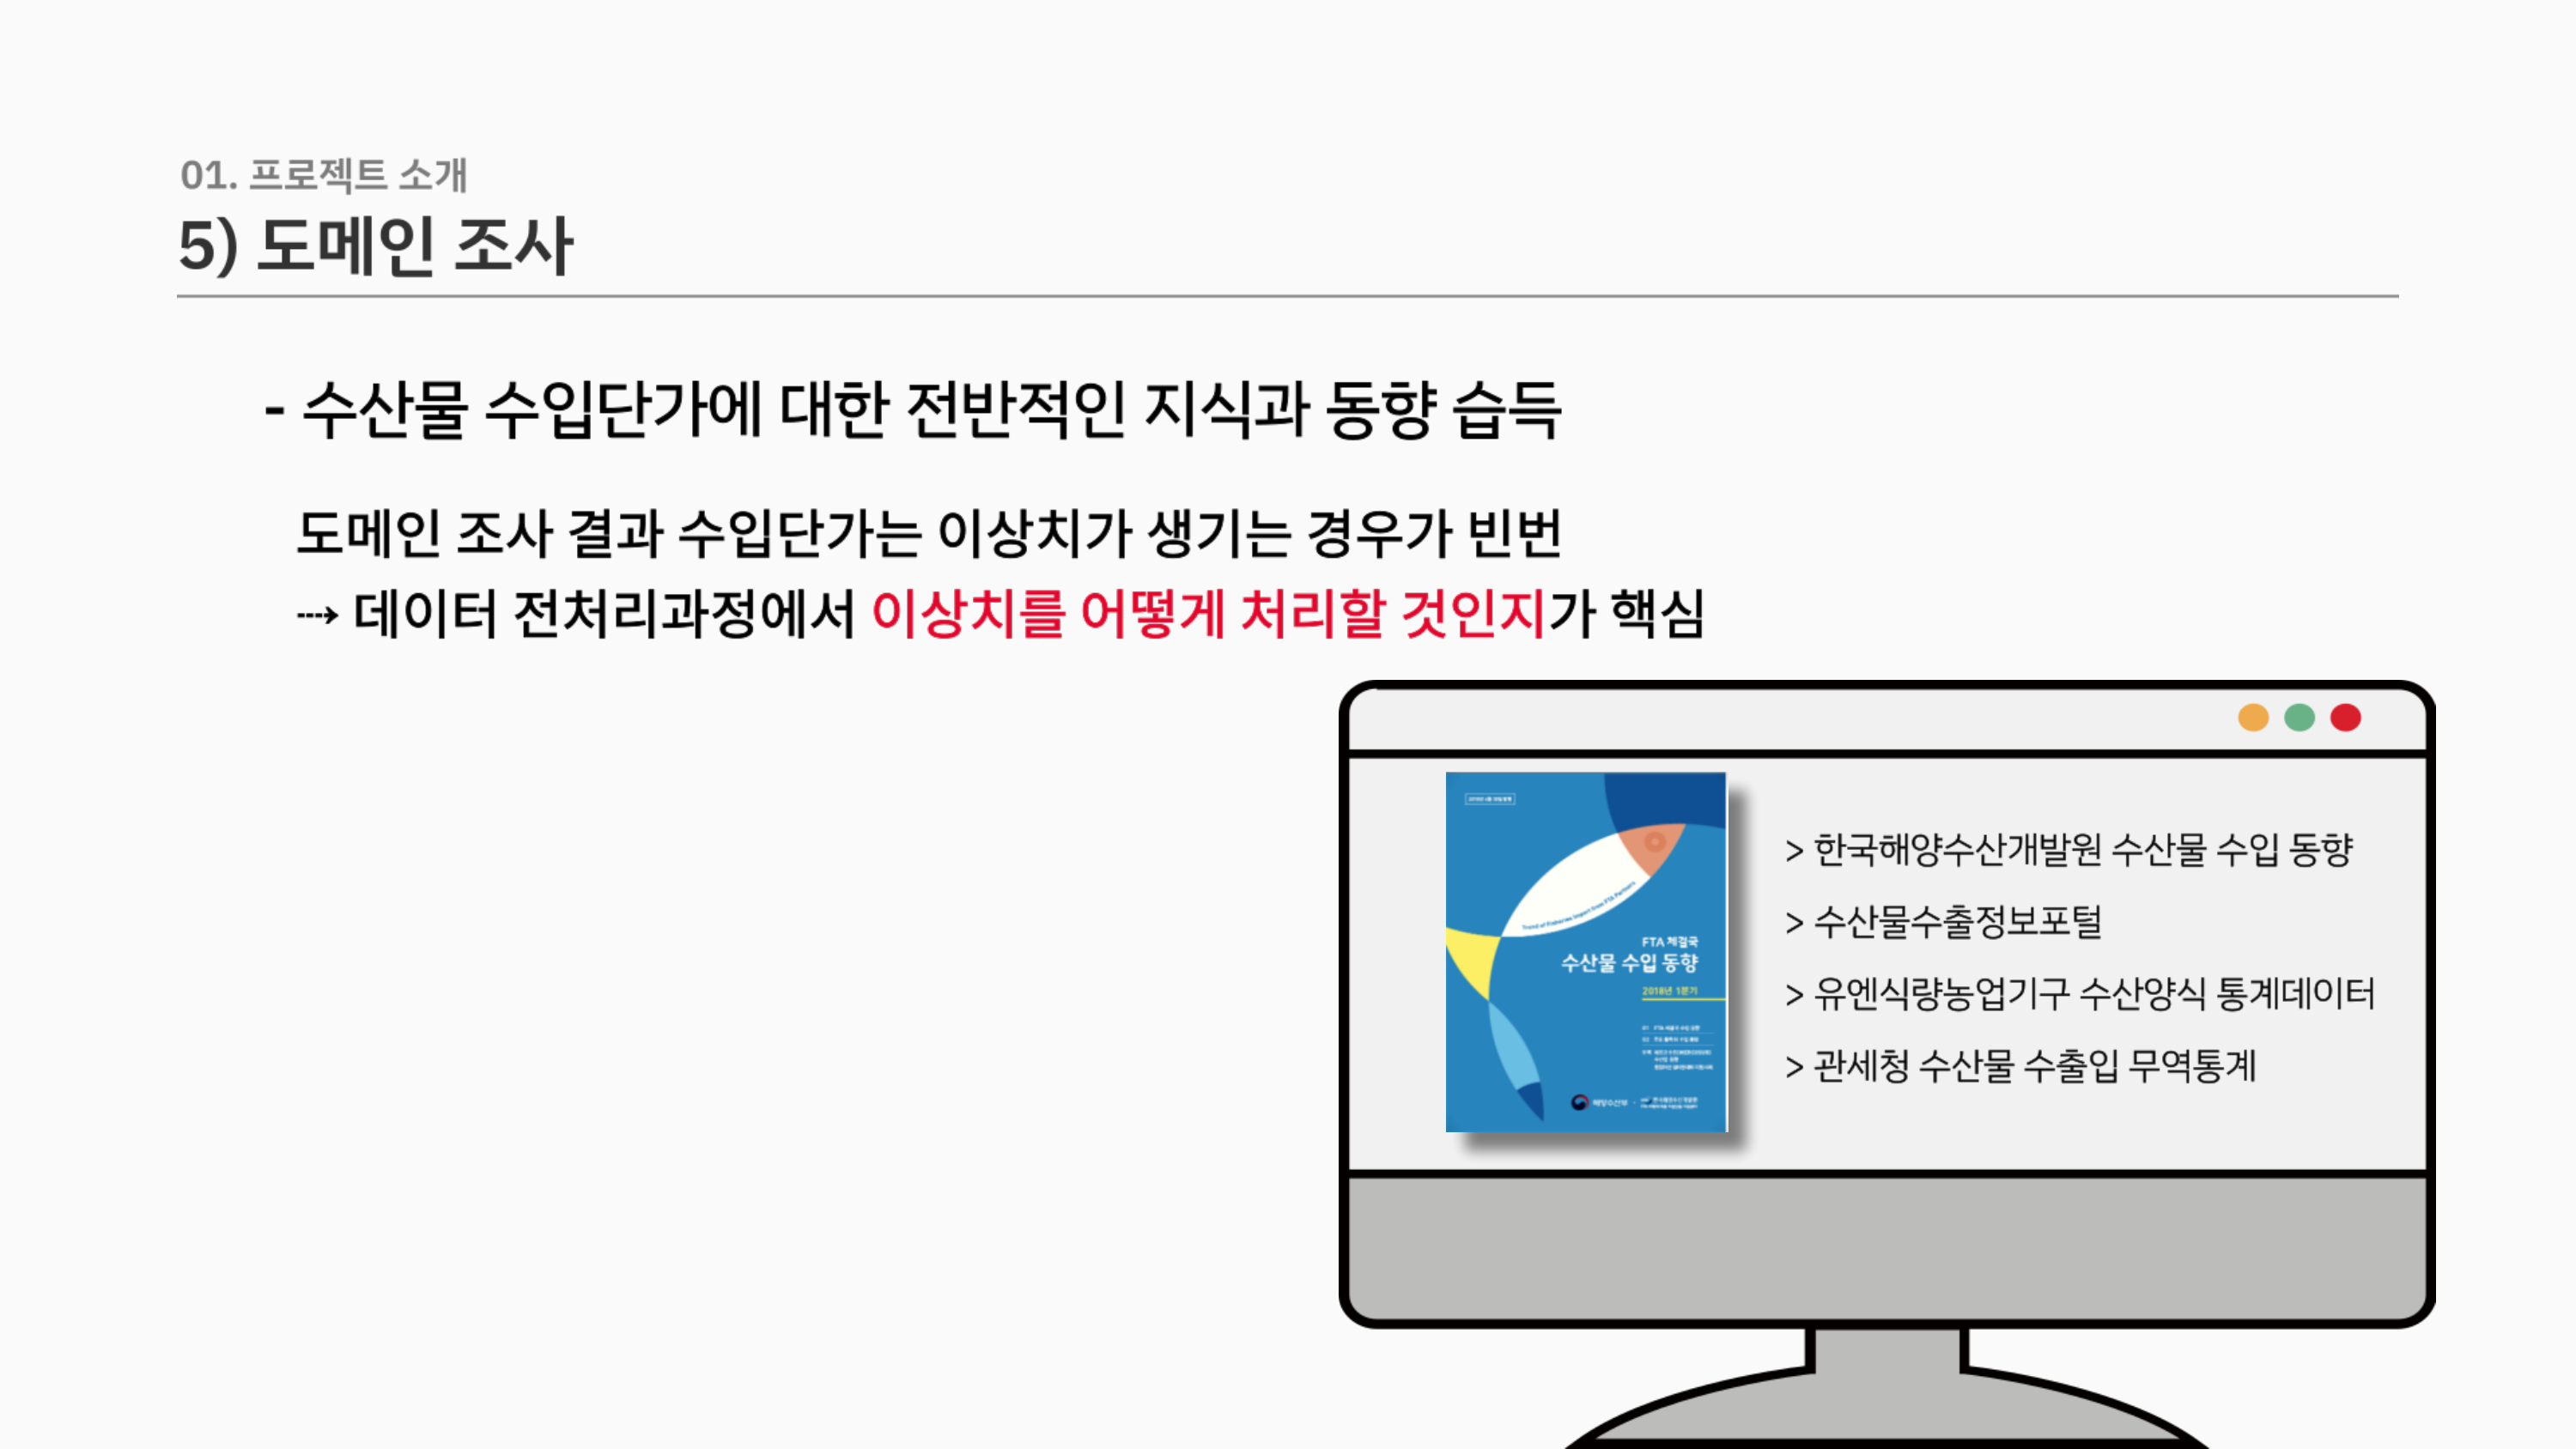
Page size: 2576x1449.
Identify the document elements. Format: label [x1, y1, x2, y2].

picture [180, 355, 1886, 1331]
picture [165, 142, 607, 318]
text_box [177, 292, 2399, 301]
text_box [1339, 680, 2437, 1449]
